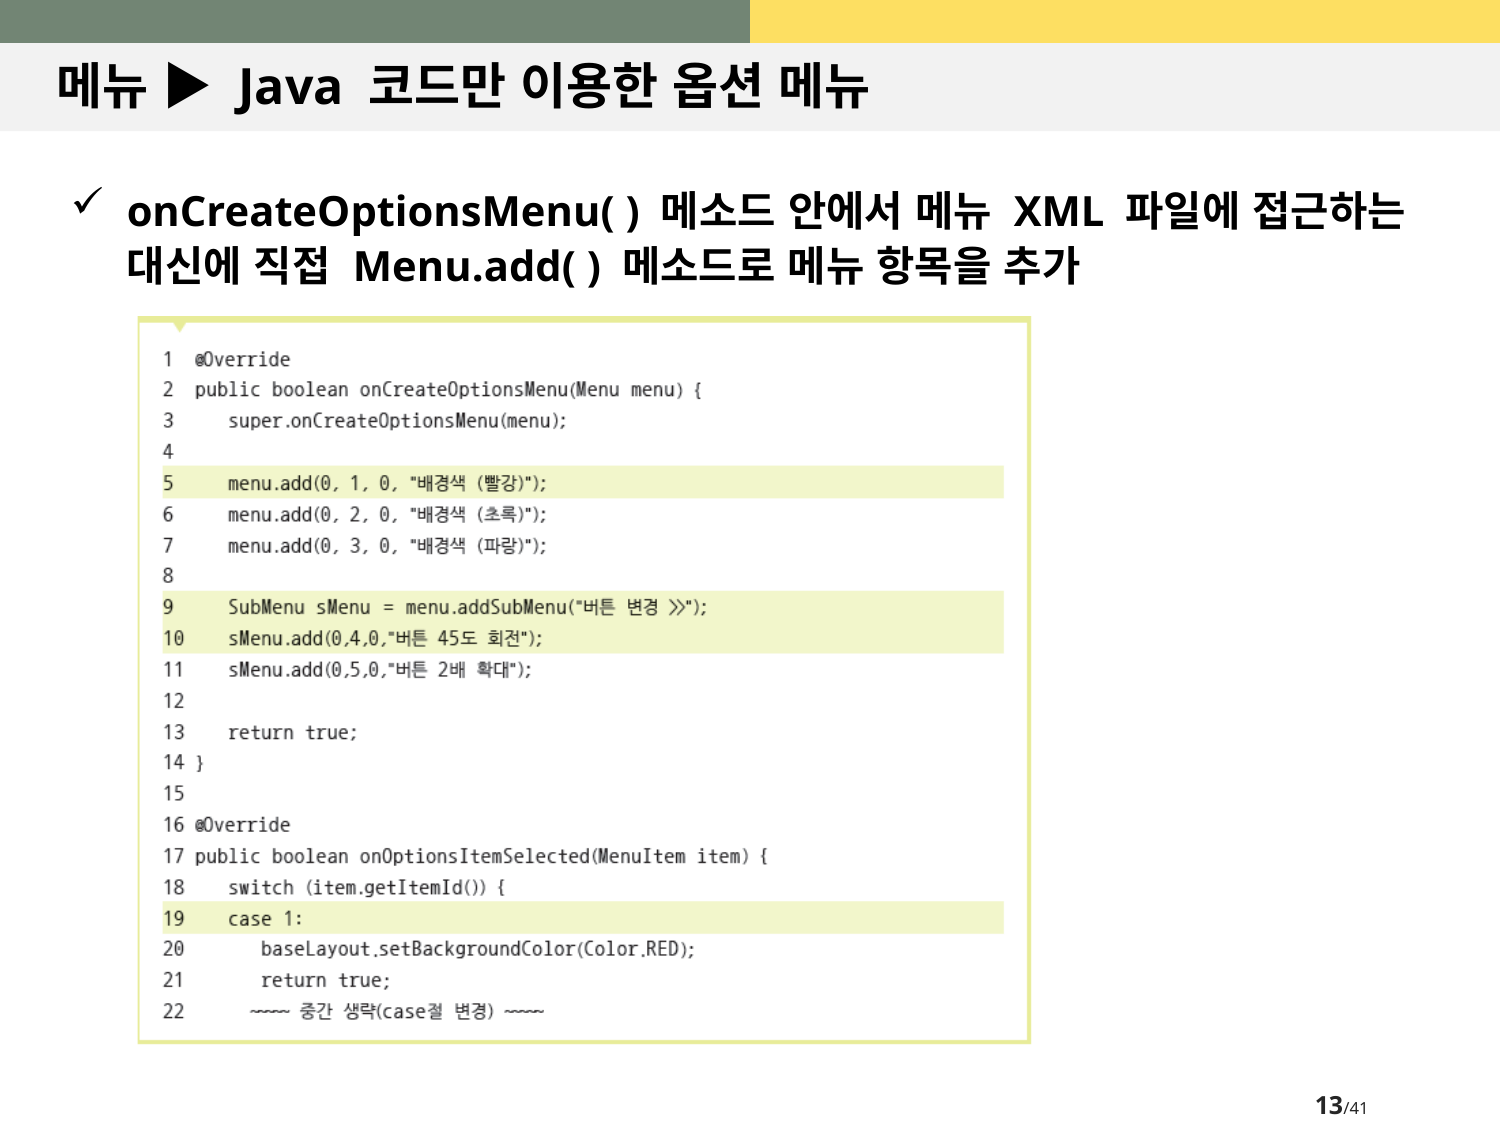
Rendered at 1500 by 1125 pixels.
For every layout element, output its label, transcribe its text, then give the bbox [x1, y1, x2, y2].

title 메뉴 ▶ Java 코드만 이용한 옵션 메뉴 [41, 42, 1459, 128]
picture [137, 315, 1034, 1047]
list onCreateOptionsMenu( ) 메소드 안에서 메뉴 XML 파일에 접근하는 대신에 직접 Menu.add( ) 메소드로 메뉴 항목을 추가 [41, 172, 1459, 1048]
